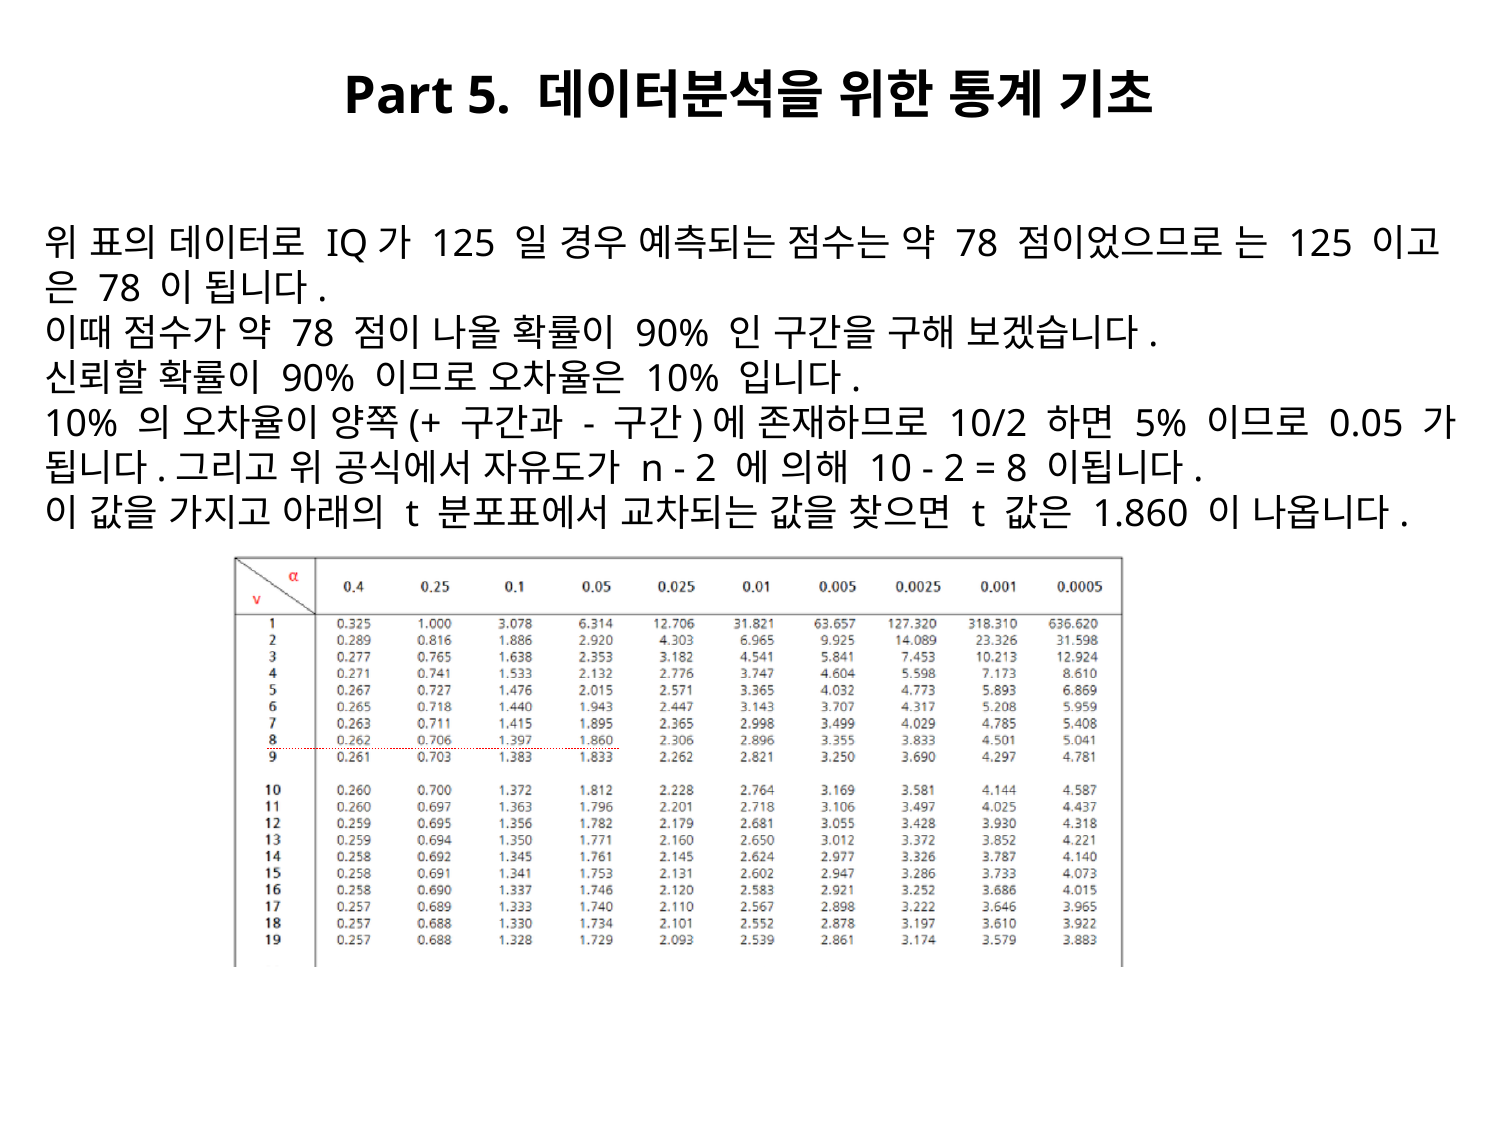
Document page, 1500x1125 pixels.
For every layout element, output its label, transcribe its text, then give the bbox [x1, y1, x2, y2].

picture [229, 552, 1125, 967]
text_box Part 5. 데이터분석을 위한 통계 기초 [328, 54, 1170, 132]
